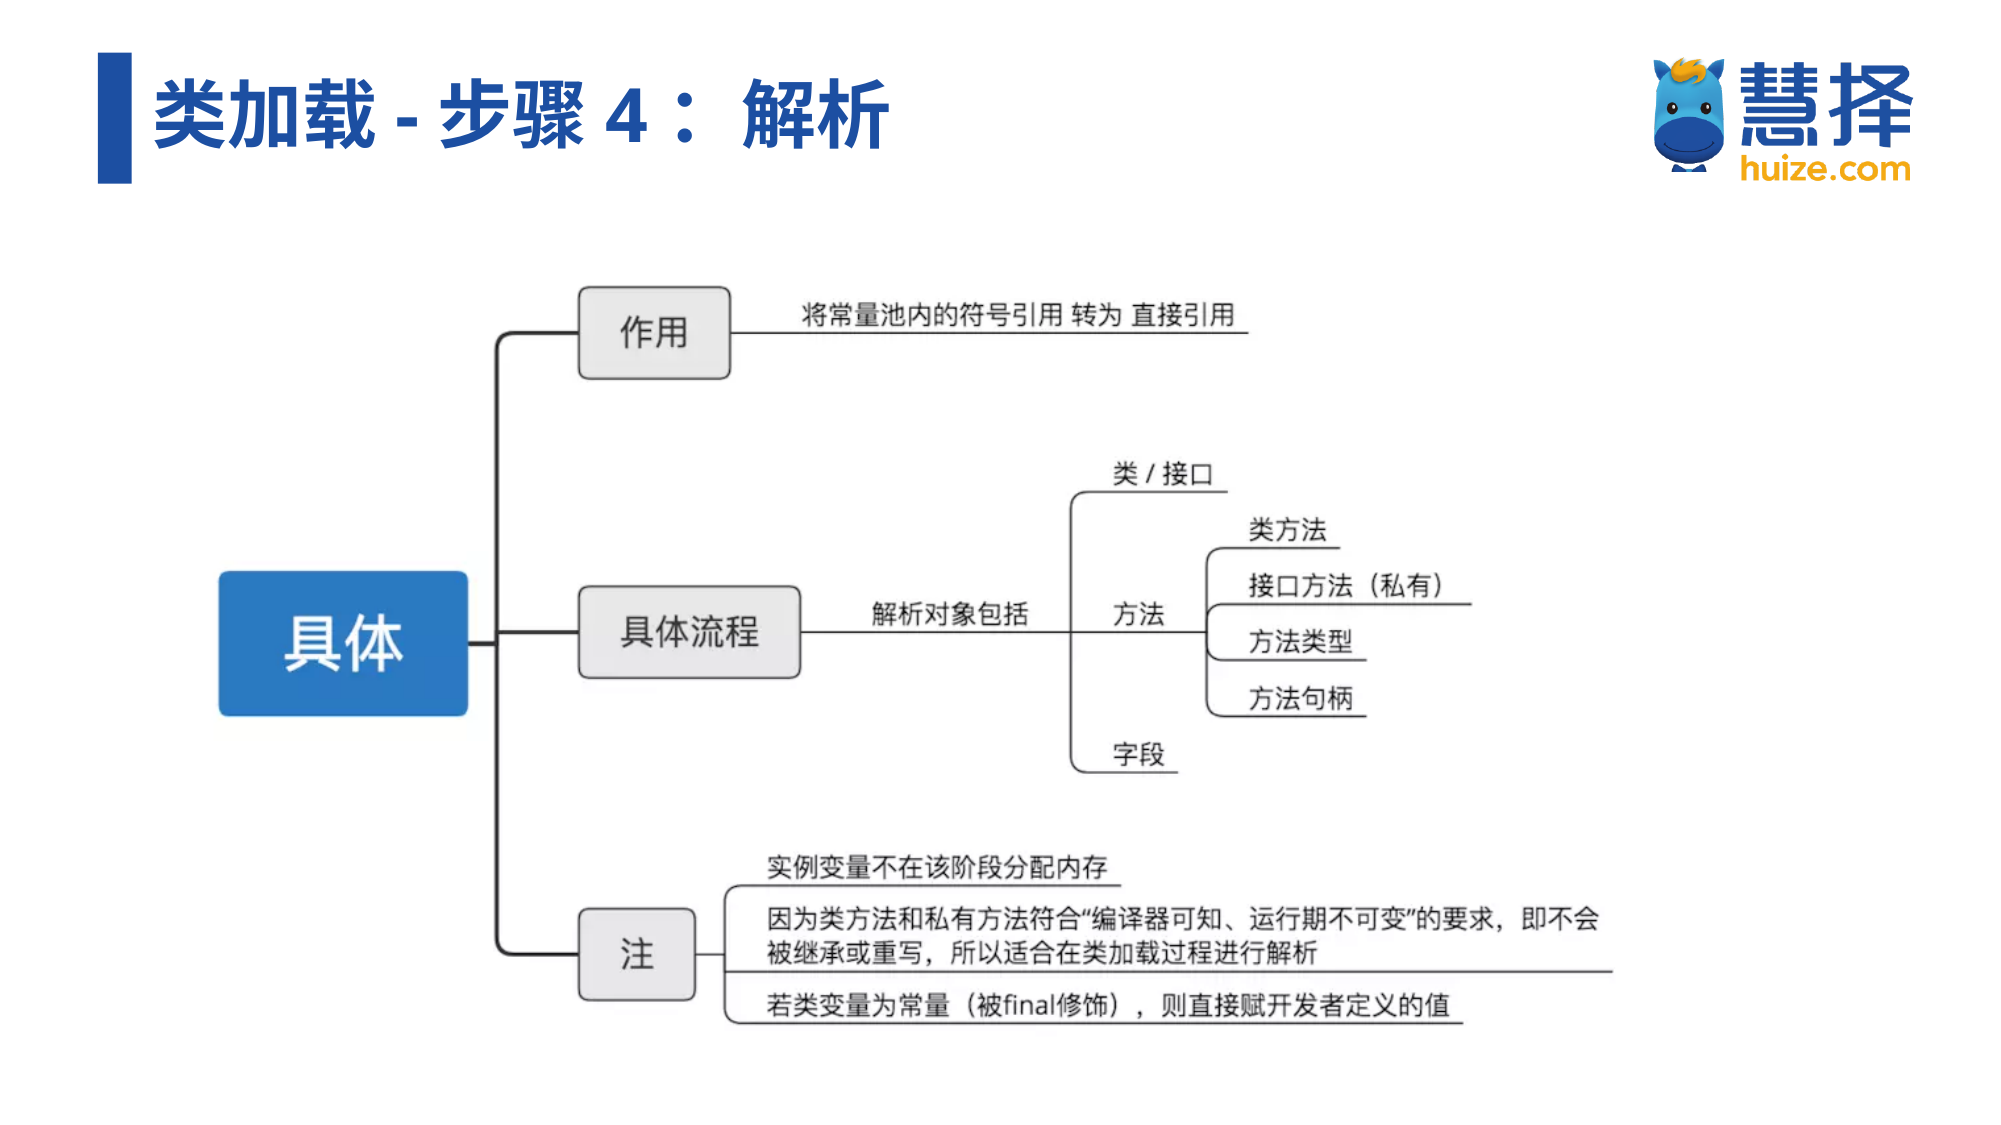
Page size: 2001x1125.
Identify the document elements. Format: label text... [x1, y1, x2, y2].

title 类加载-步骤4：解析 [137, 37, 1863, 199]
picture [151, 0, 1929, 1119]
